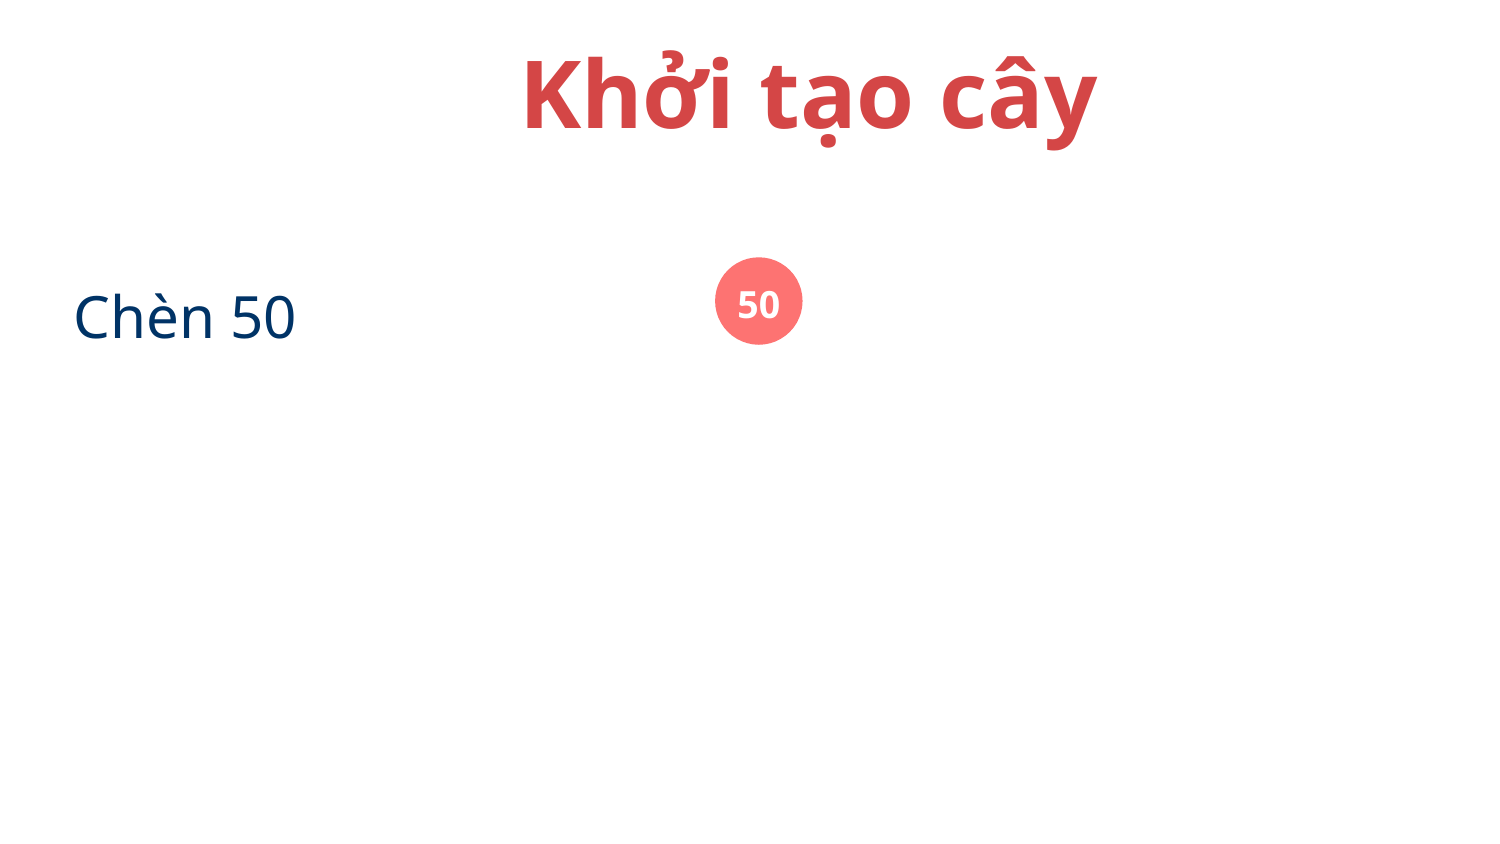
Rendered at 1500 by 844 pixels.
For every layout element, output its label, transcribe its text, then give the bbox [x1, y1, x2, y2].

text_box [727, 334, 791, 347]
text_box [713, 255, 796, 329]
text_box [800, 281, 805, 321]
text_box Khởi tạo cây [519, 16, 1370, 148]
text_box Chèn 50 [73, 280, 325, 351]
text_box 50 [722, 273, 800, 334]
